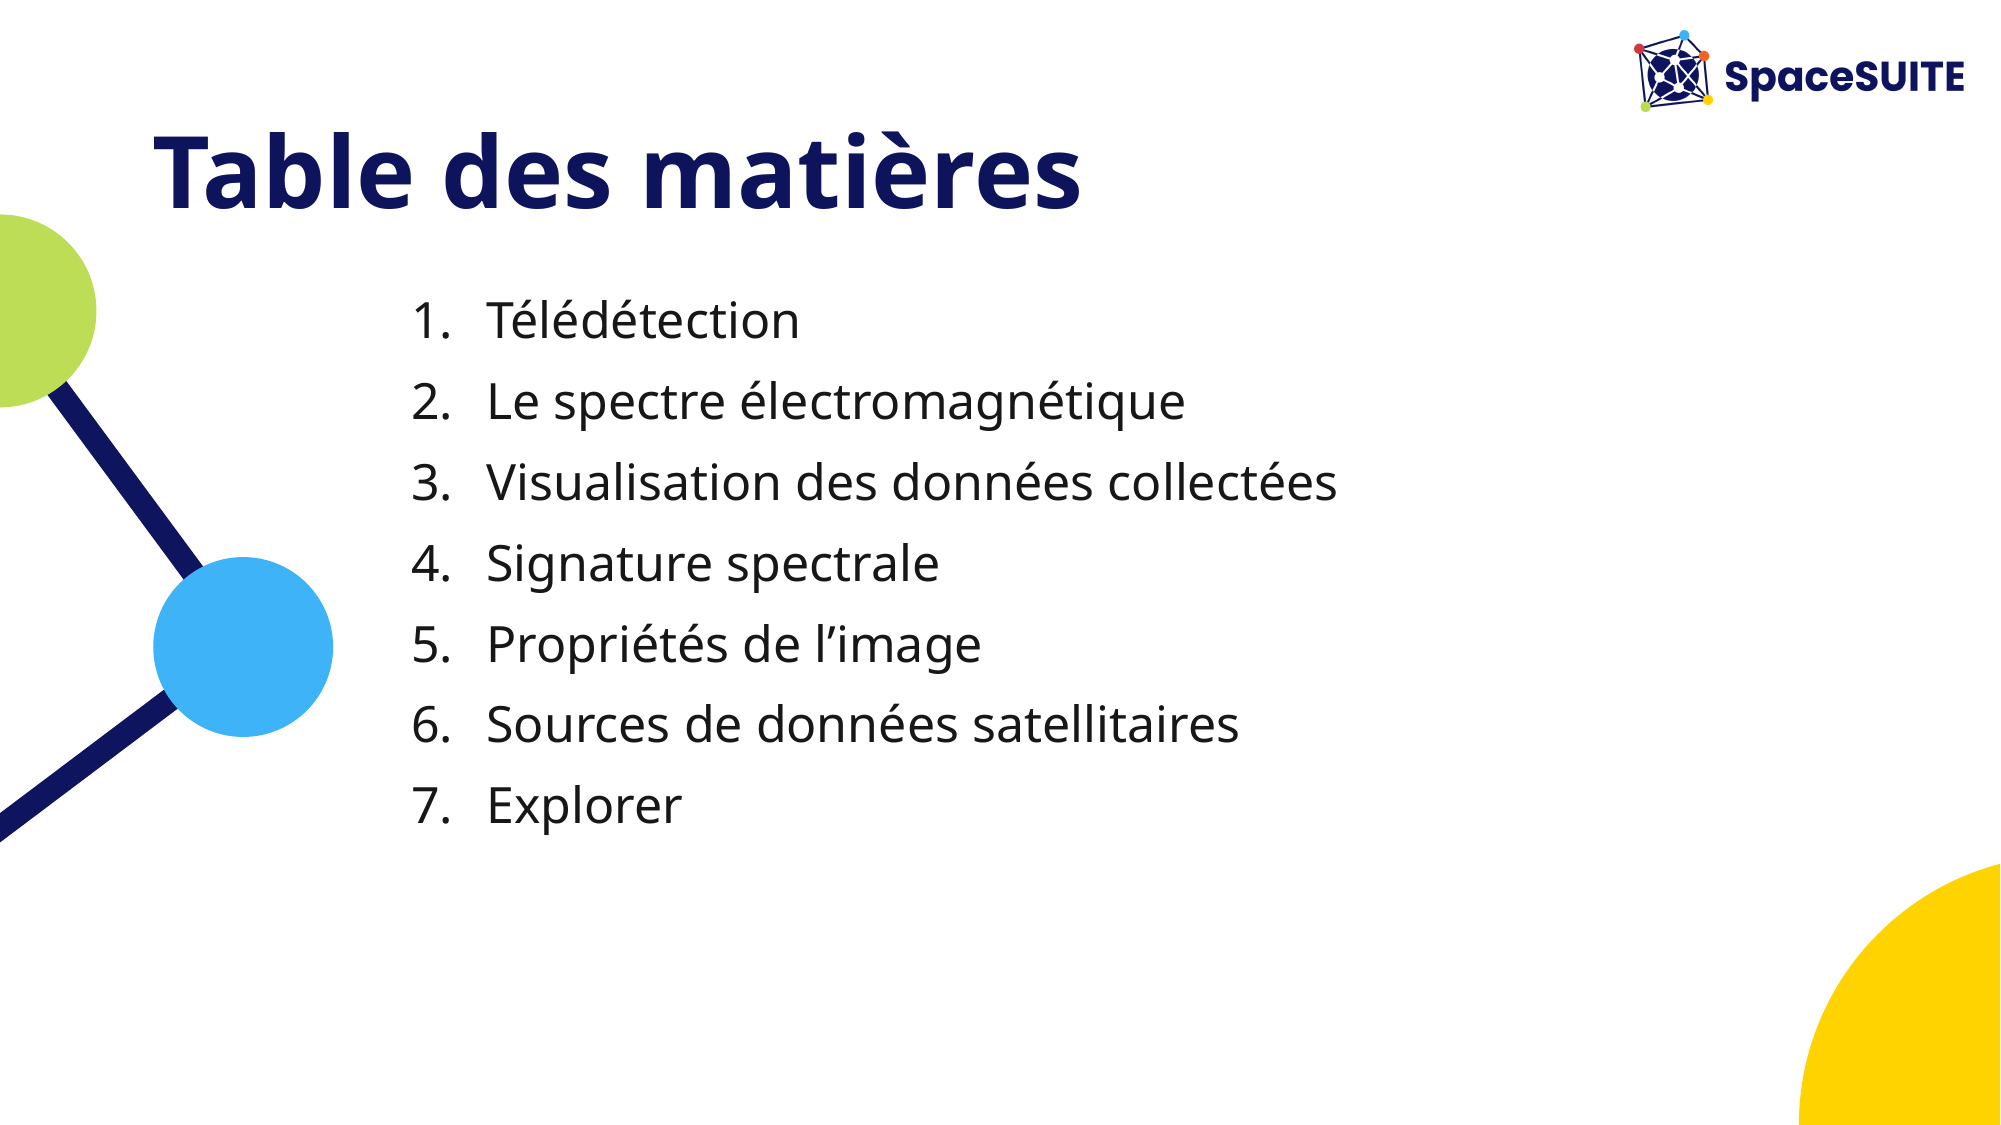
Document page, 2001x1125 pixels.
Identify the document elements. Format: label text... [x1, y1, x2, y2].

title Table des matières [137, 59, 1863, 278]
list Télédétection Le spectre électromagnétique Visualisation des données collectées Signature spectrale Propriétés de l’image Sources de données satellitaires Explorer [396, 281, 1402, 966]
picture [1634, 30, 1964, 112]
